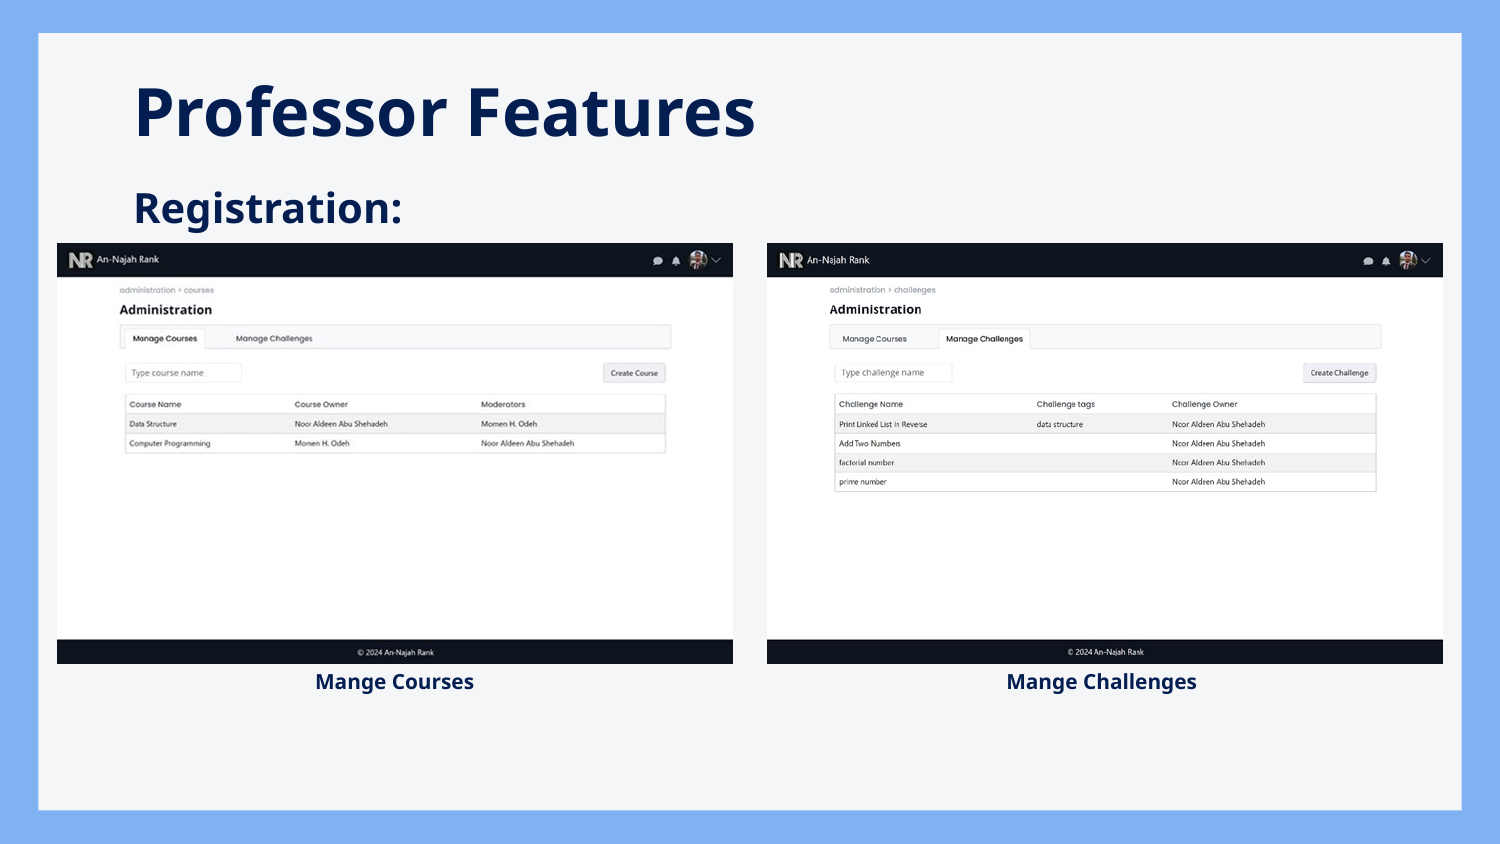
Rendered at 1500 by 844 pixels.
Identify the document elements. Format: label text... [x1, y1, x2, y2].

text_box Mange Challenges [991, 673, 1218, 697]
text_box Registration: [118, 159, 868, 235]
text_box Mange Courses [300, 673, 490, 697]
picture [767, 243, 1443, 665]
picture [57, 243, 733, 665]
title Professor Features [118, 54, 1382, 160]
